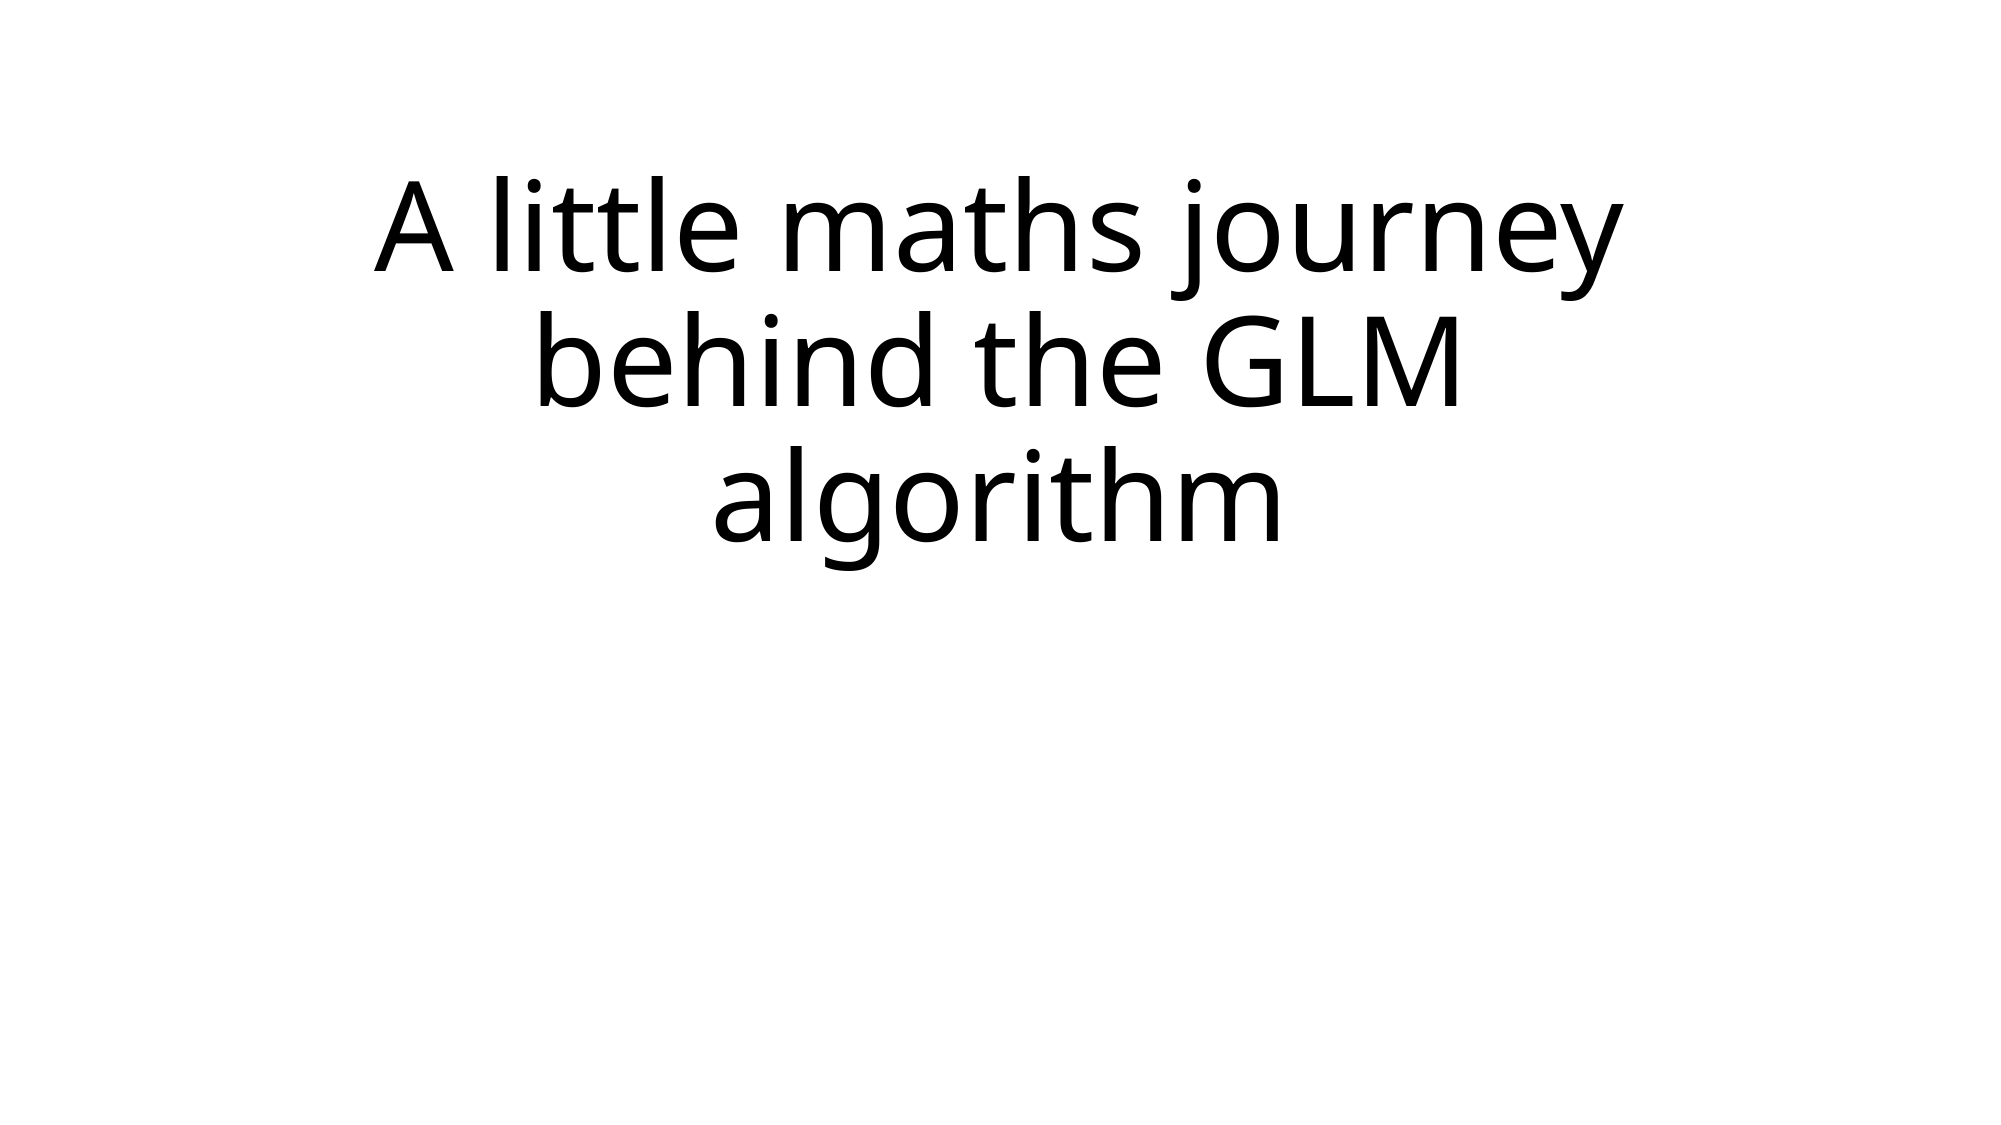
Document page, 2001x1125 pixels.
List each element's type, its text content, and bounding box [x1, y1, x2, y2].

title A little maths journey behind the GLM algorithm [249, 184, 1750, 576]
